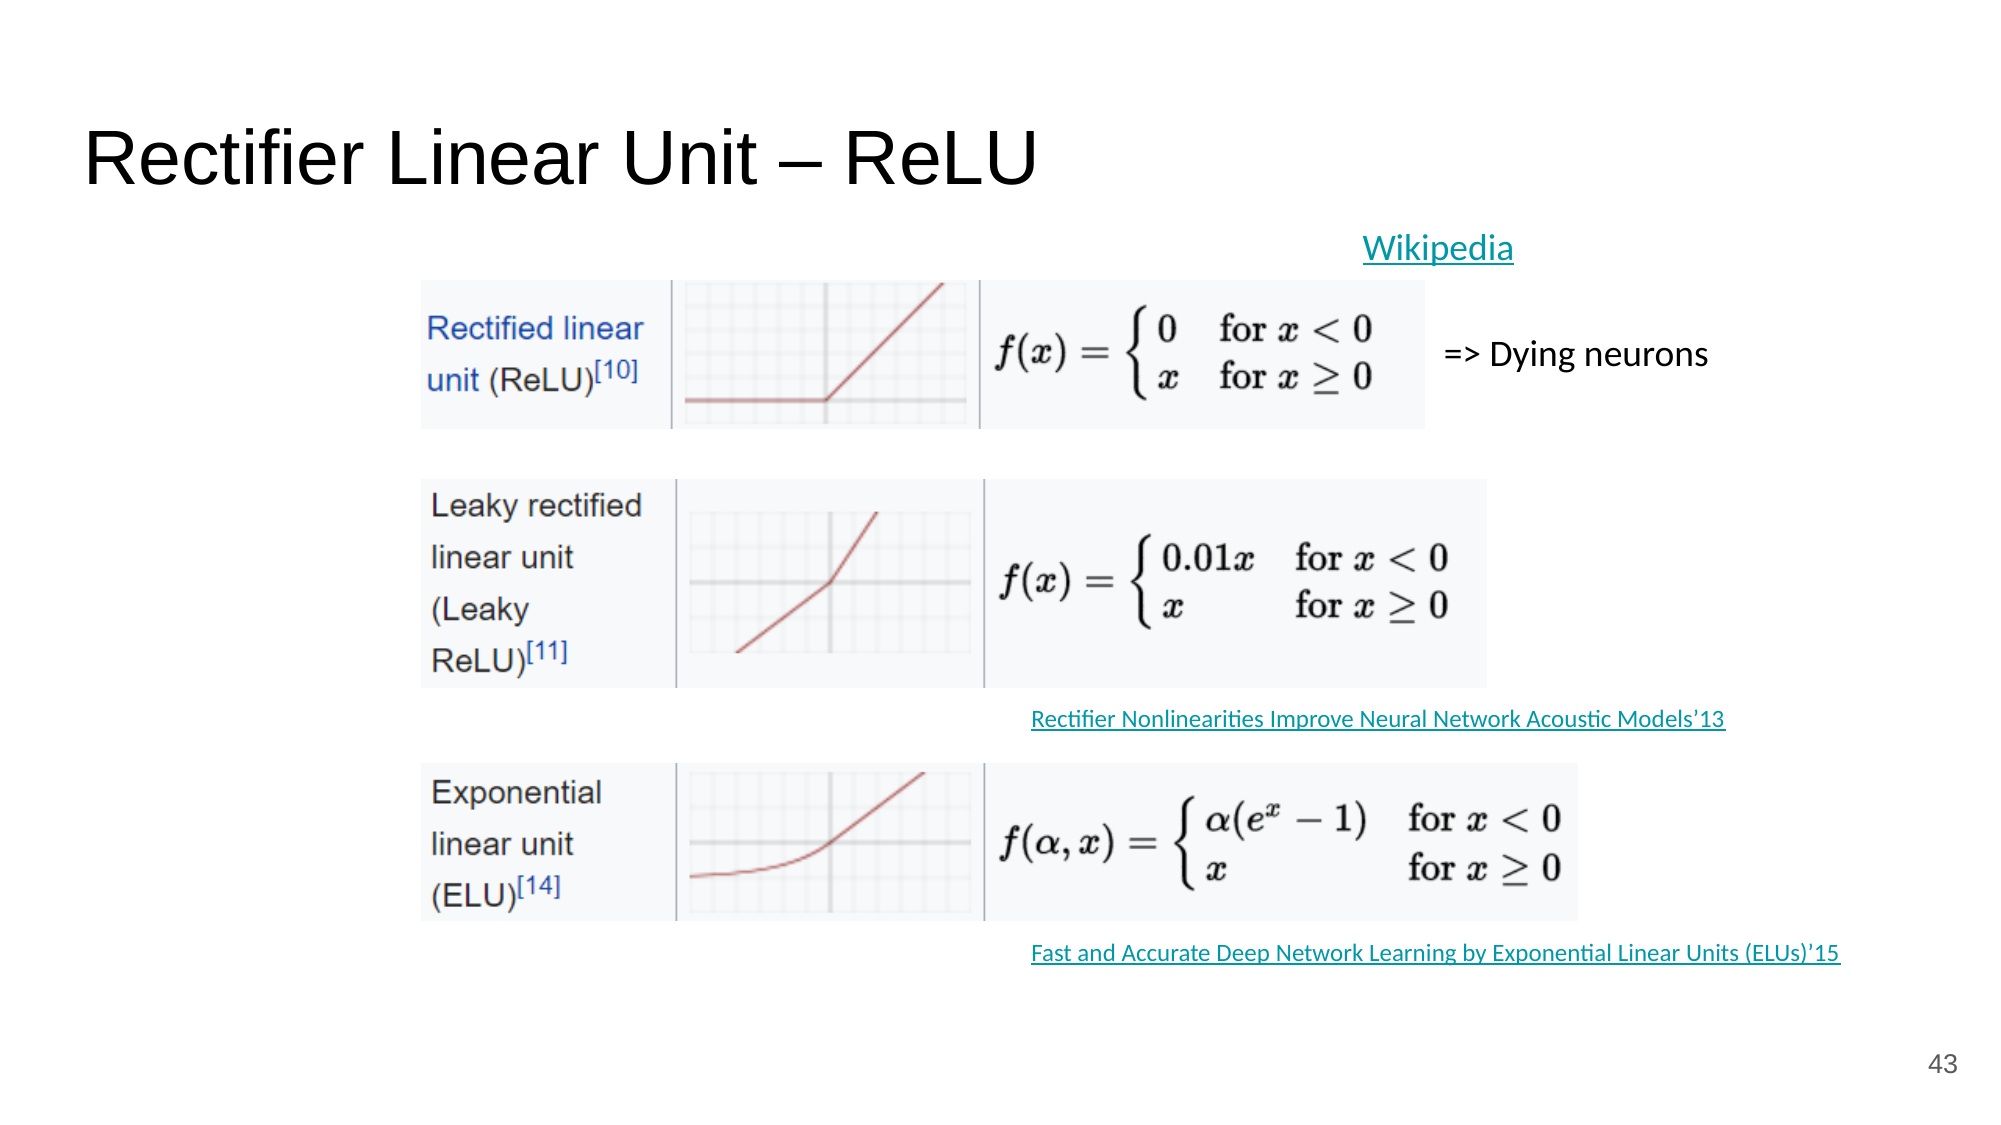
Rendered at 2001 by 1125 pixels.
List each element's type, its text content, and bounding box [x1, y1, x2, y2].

text_box Fast and Accurate Deep Network Learning by Exponential Linear Units (ELUs)’15 [1016, 928, 1863, 974]
picture [421, 280, 1425, 430]
text_box => Dying neurons [1429, 321, 1728, 382]
title Rectifier Linear Unit – ReLU [68, 97, 1932, 223]
picture [421, 762, 1578, 922]
picture [421, 479, 1488, 688]
text_box Rectifier Nonlinearities Improve Neural Network Acoustic Models’13 [1016, 695, 1748, 741]
slide_number ‹#› [1853, 1019, 1974, 1106]
text_box Wikipedia [1347, 215, 1532, 276]
